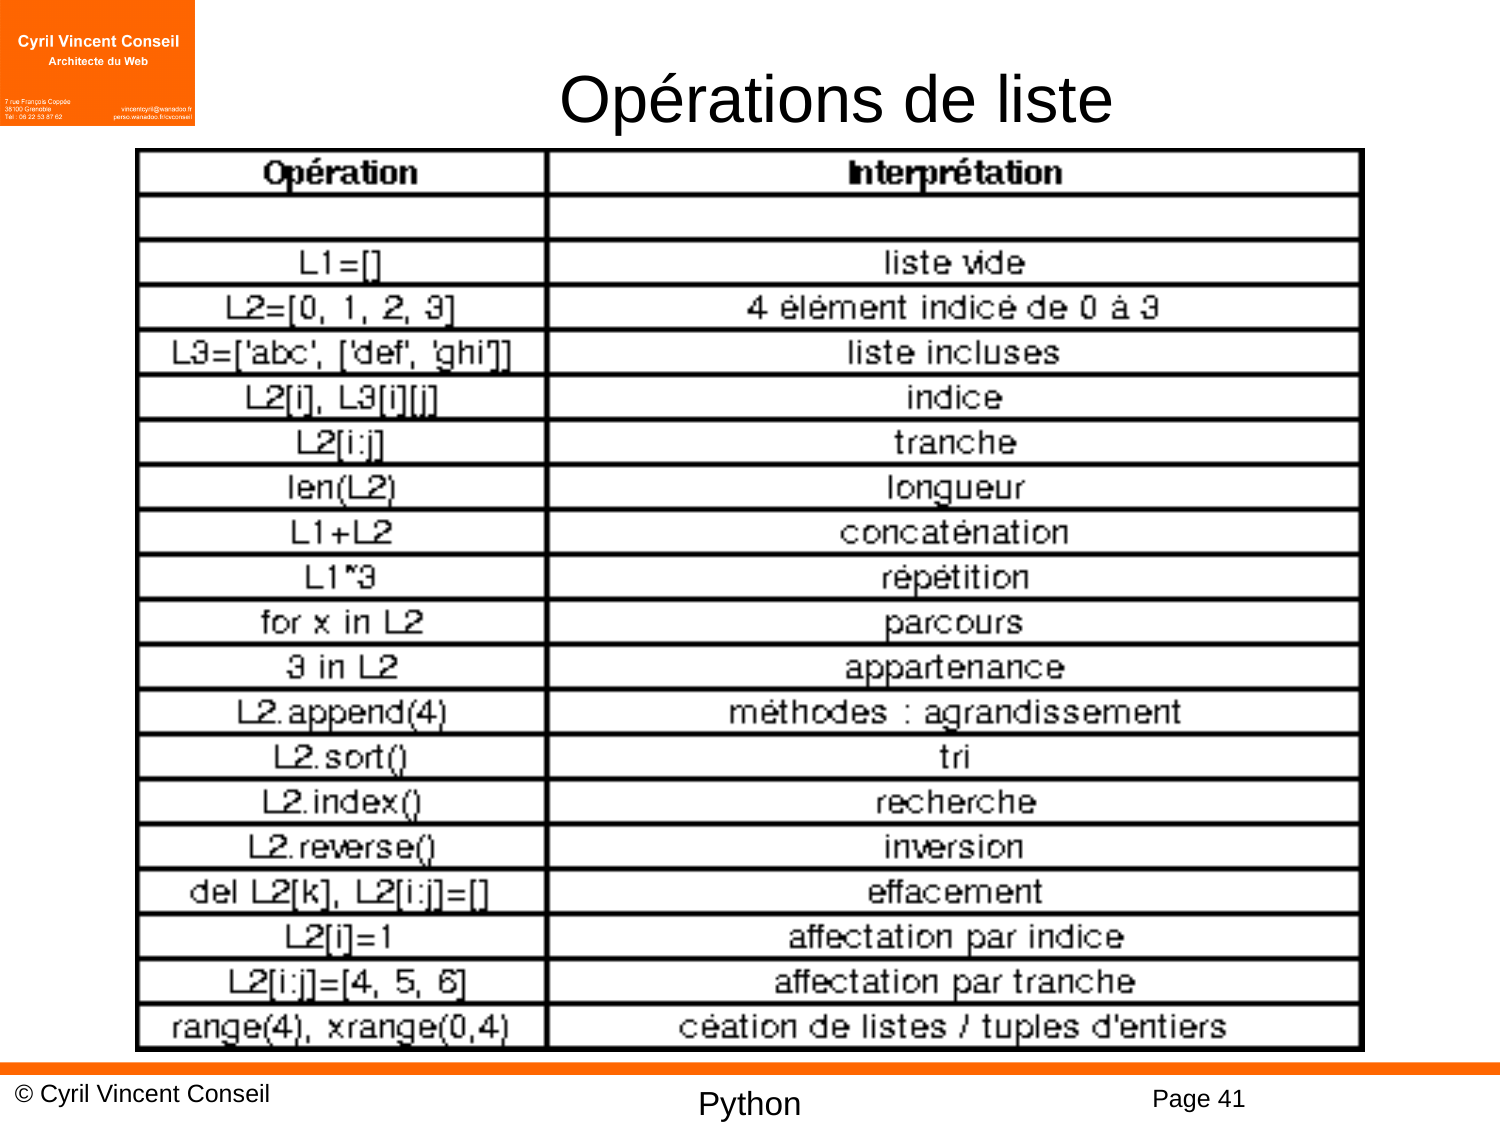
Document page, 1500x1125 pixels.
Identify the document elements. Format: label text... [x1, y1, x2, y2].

picture [135, 148, 1365, 1053]
picture [0, 0, 195, 126]
title Opérations de liste [194, 2, 1480, 190]
